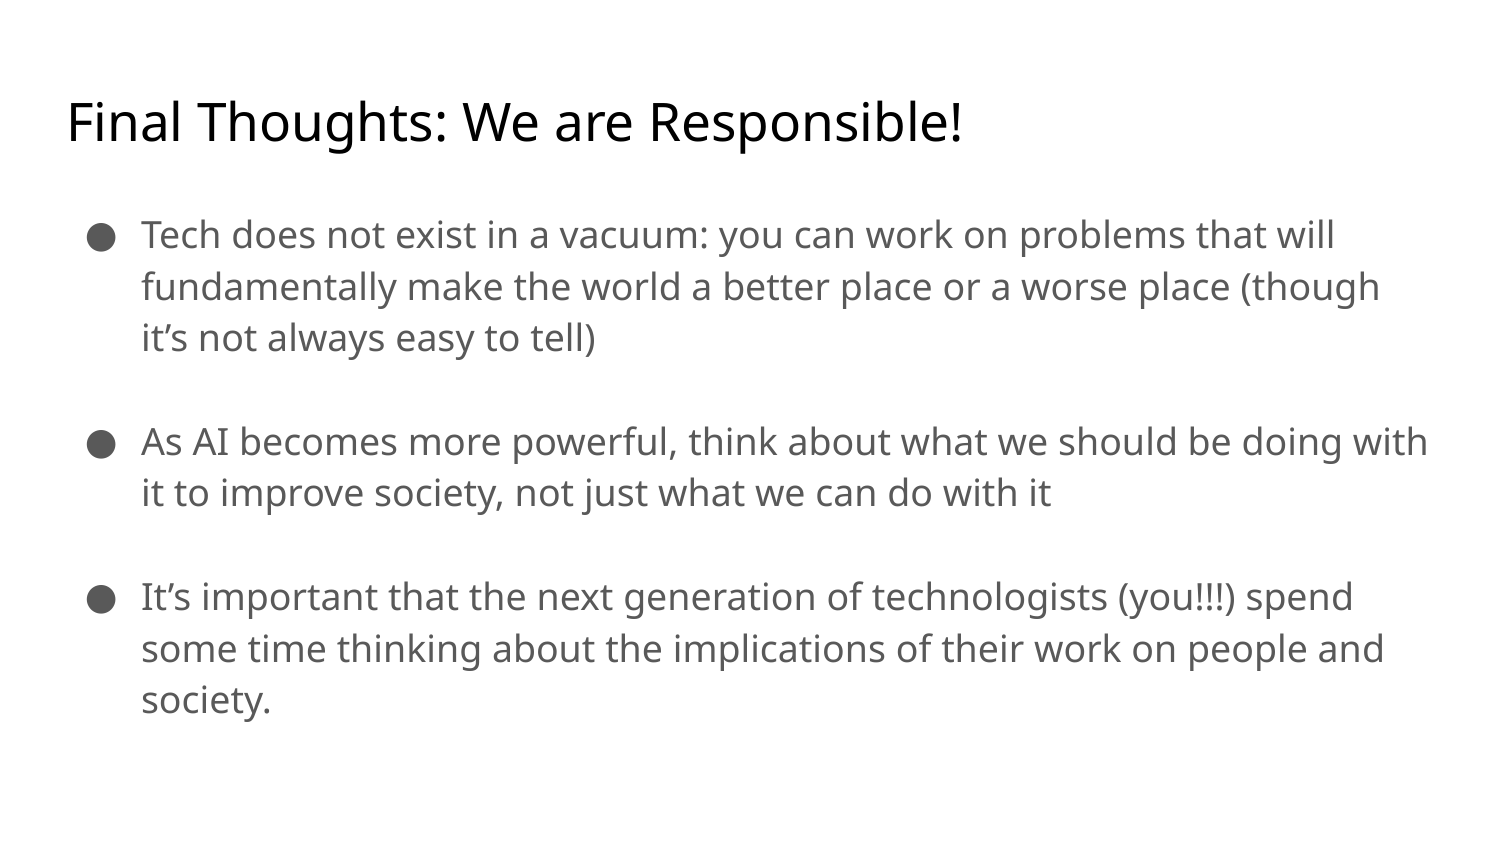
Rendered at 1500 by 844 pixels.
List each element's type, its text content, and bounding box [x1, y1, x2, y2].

list Tech does not exist in a vacuum: you can work on problems that will fundamentally make the world a better place or a worse place (though it’s not always easy to tell) As AI becomes more powerful, think about what we should be doing with it to improve society, not just what we can do with it It’s important that the next generation of technologists (you!!!) spend some time thinking about the implications of their work on people and society. [51, 189, 1449, 750]
title Final Thoughts: We are Responsible! [51, 72, 1449, 167]
